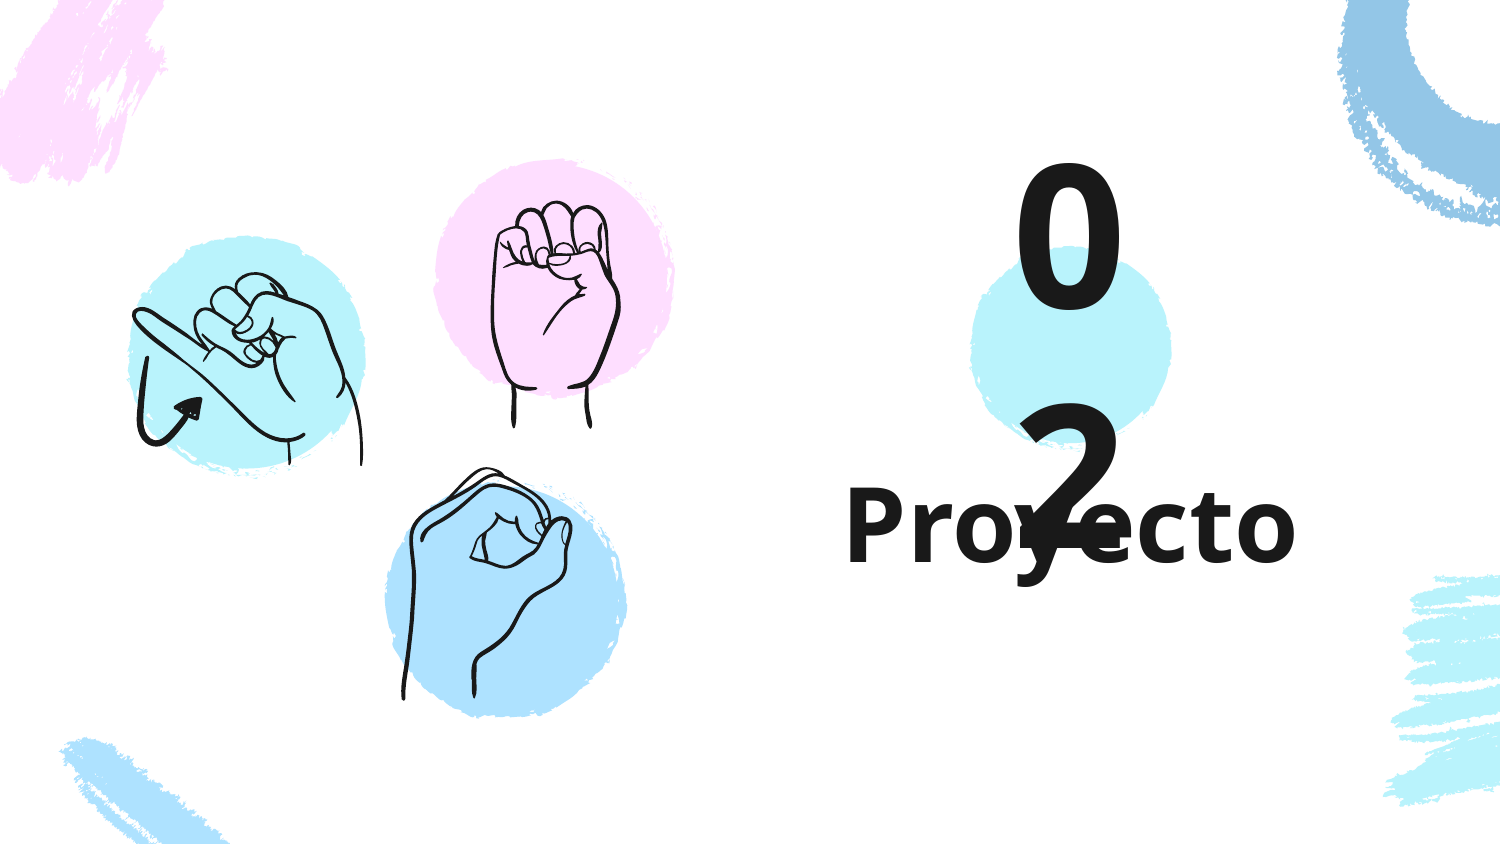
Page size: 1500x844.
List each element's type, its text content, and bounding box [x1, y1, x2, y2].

title Proyecto [700, 459, 1441, 598]
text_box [335, 427, 678, 770]
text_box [126, 235, 366, 480]
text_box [966, 247, 1174, 451]
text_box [389, 111, 722, 443]
